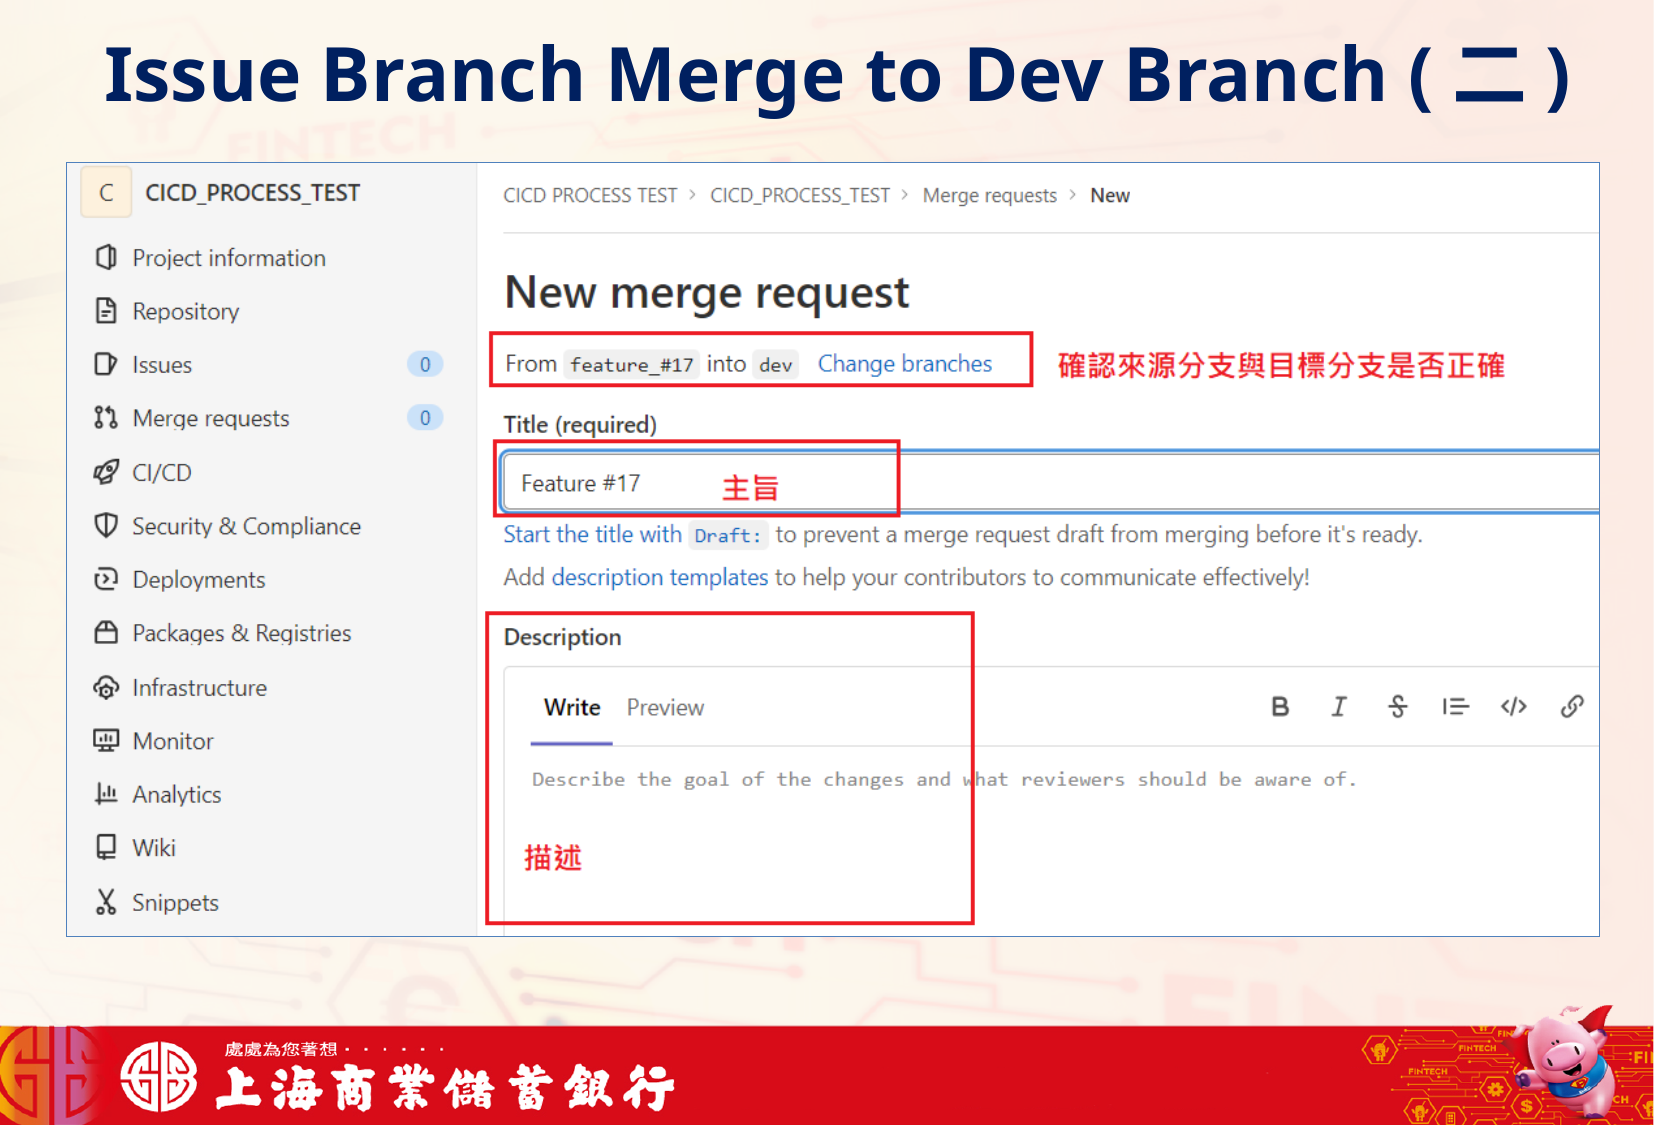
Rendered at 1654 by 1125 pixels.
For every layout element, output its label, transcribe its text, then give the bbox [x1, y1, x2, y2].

text_box Issue Branch Merge to Dev Branch (二) [84, 11, 1591, 131]
picture [0, 0, 1654, 1125]
